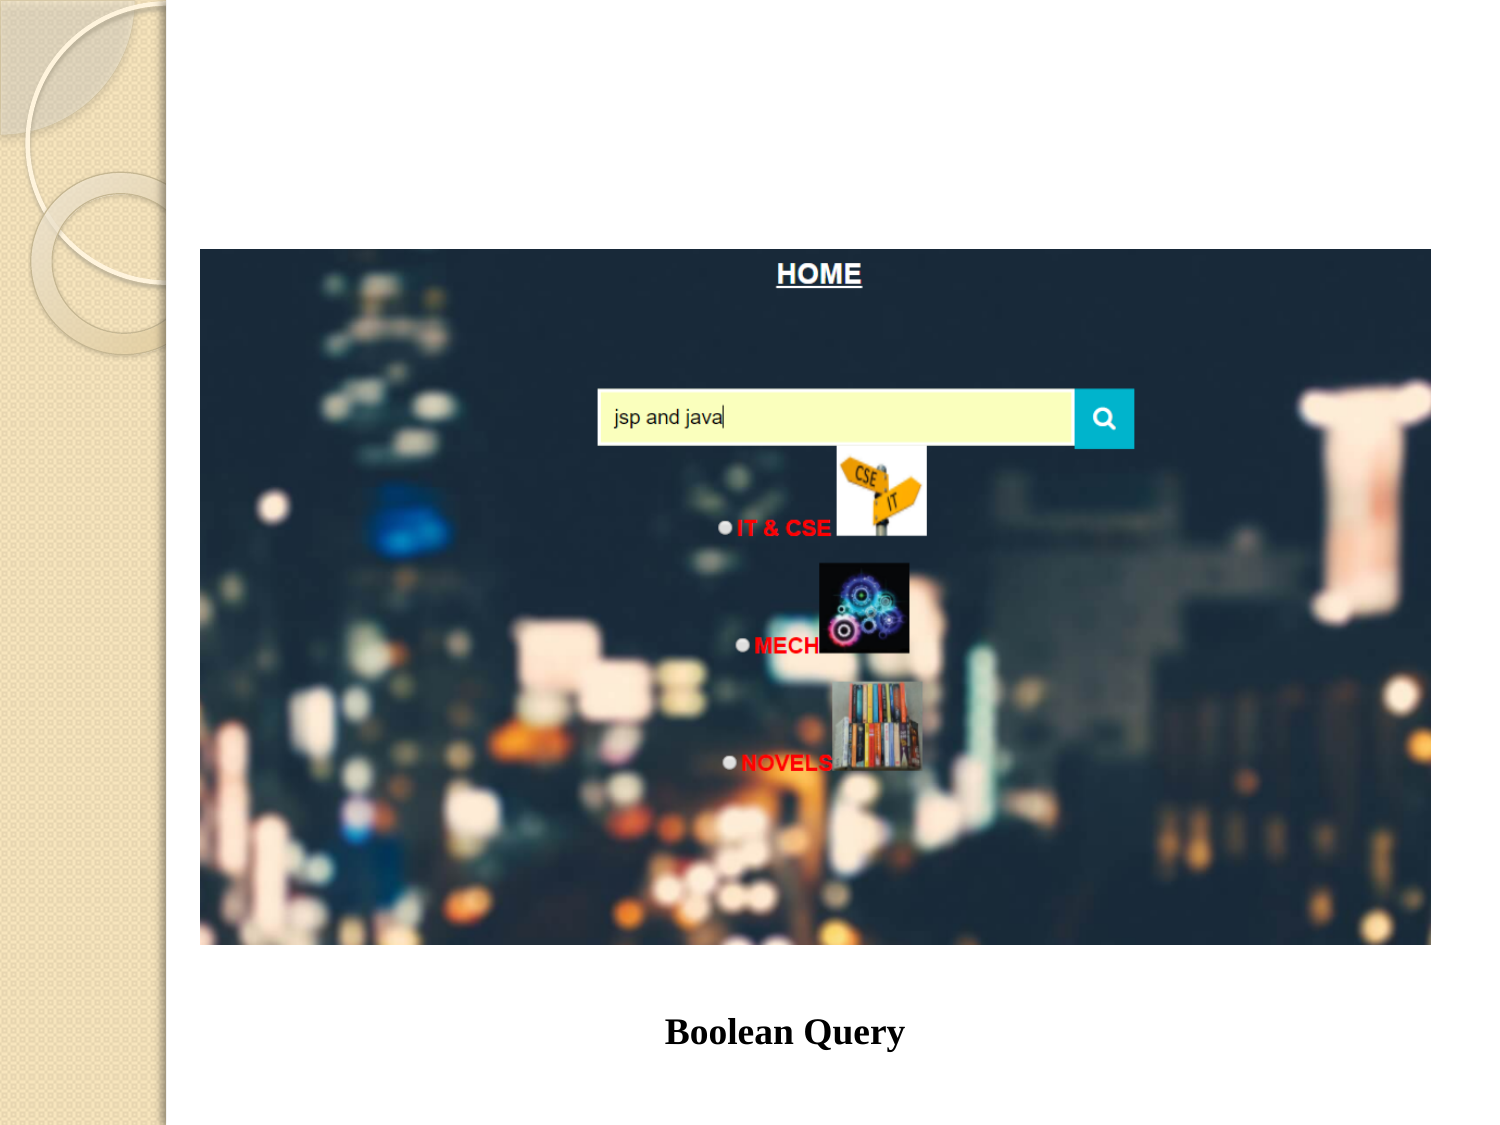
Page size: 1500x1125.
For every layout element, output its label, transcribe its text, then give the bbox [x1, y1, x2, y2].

text_box Boolean Query [650, 999, 1288, 1105]
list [199, 249, 1431, 946]
